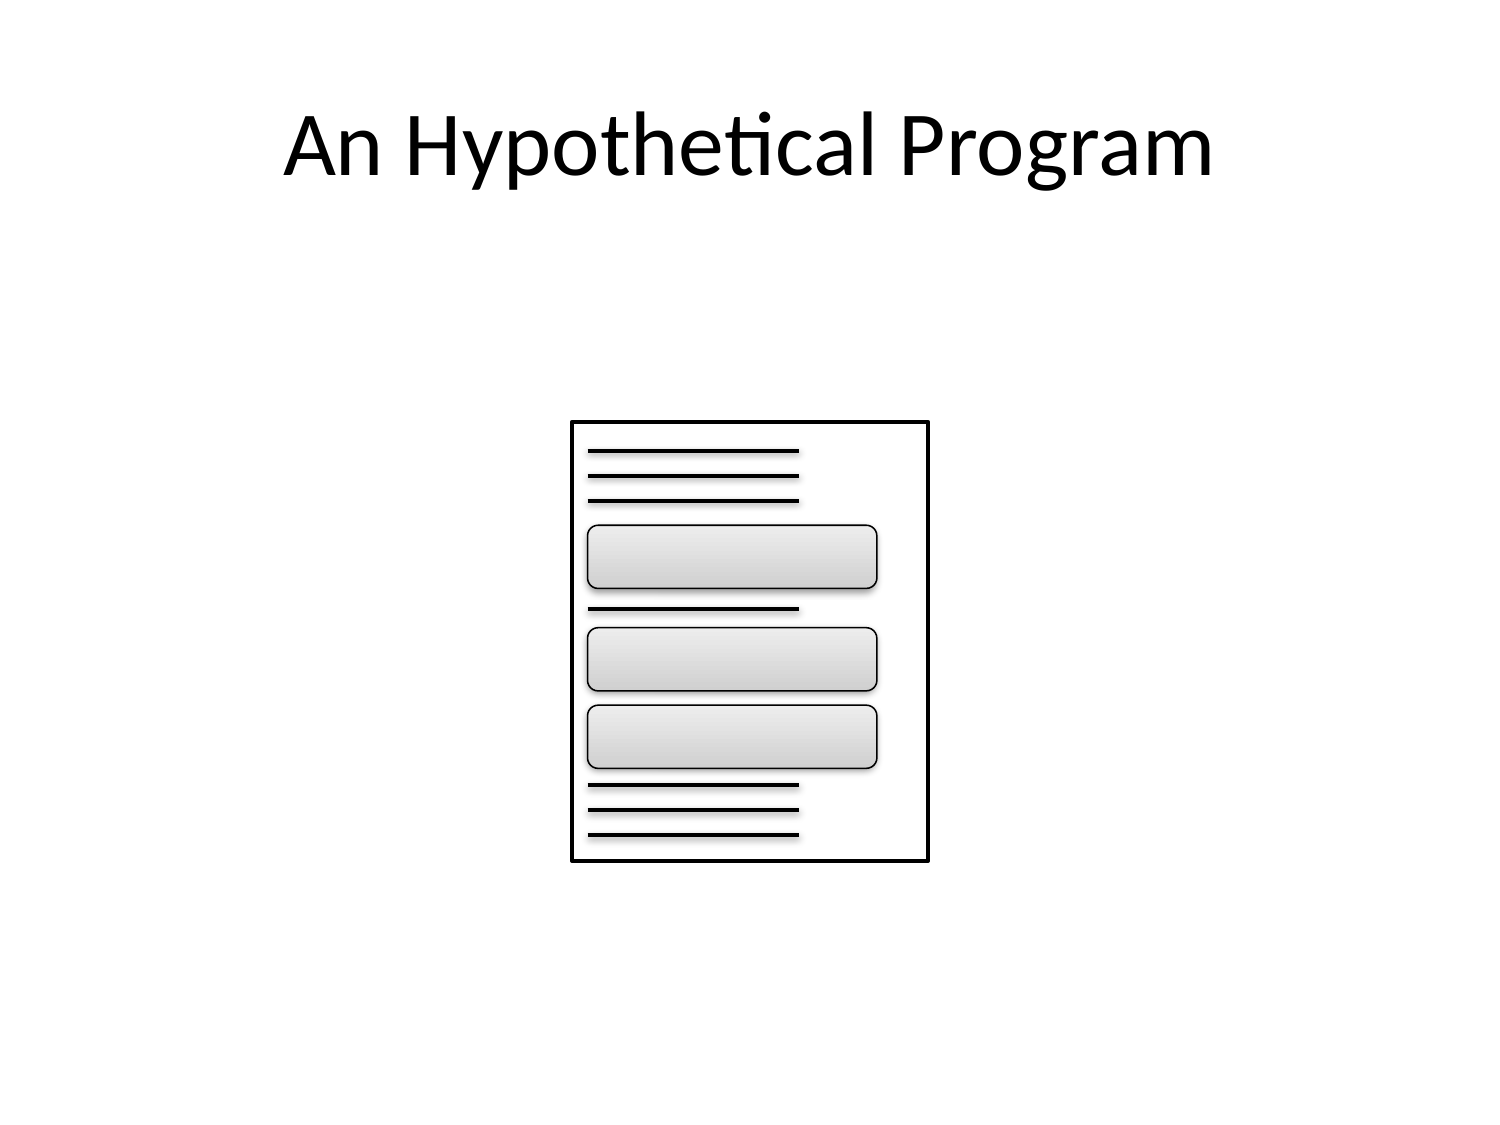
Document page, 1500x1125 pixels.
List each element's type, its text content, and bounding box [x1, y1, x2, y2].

text_box [589, 478, 798, 482]
text_box [589, 453, 798, 457]
text_box [586, 524, 878, 590]
title An Hypothetical Program [75, 45, 1425, 233]
text_box [586, 626, 878, 692]
text_box [586, 704, 878, 770]
text_box [570, 420, 930, 863]
text_box [589, 503, 798, 507]
